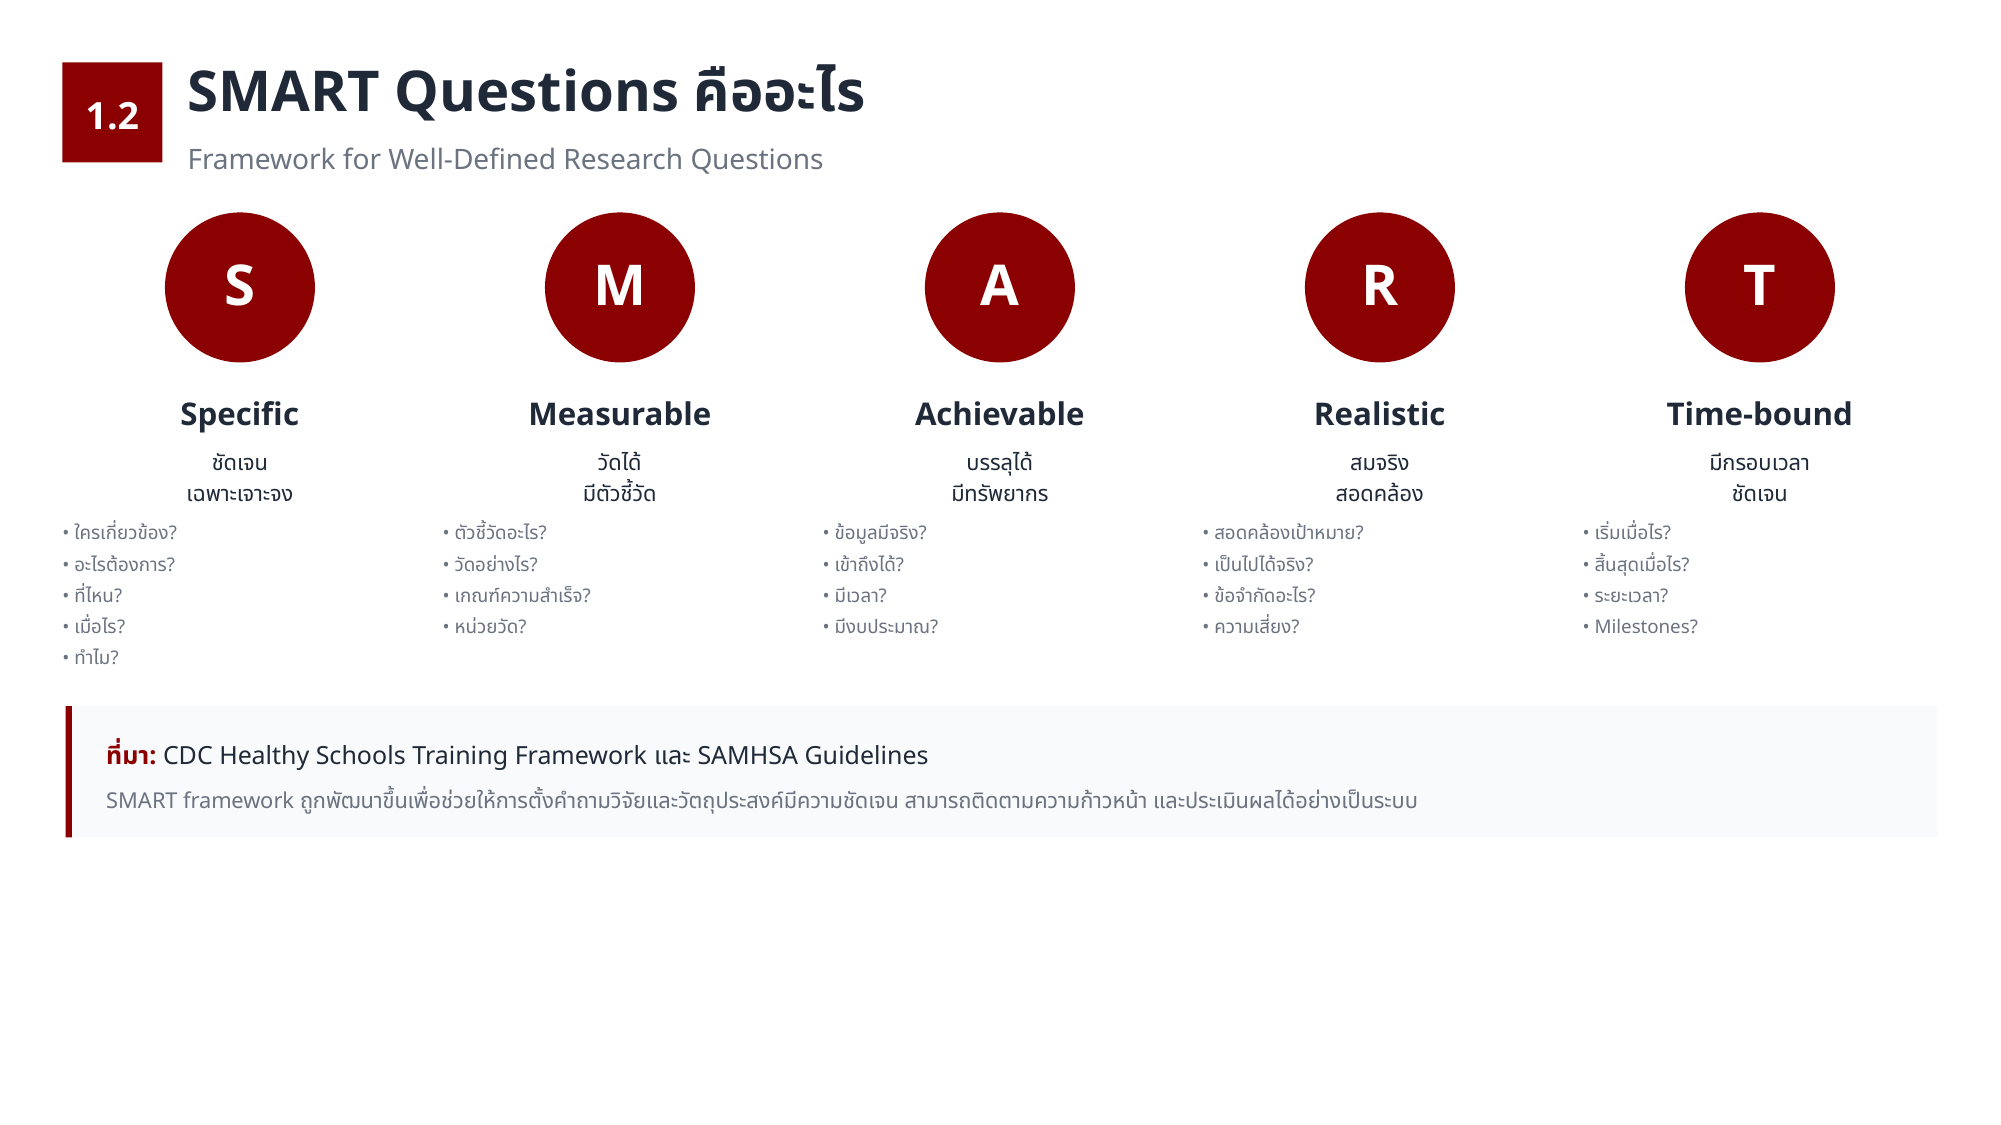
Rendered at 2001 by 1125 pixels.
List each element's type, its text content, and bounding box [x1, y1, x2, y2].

text_box • สิ้นสุดเมื่อไร? [1582, 549, 1947, 575]
text_box • มีงบประมาณ? [822, 612, 1187, 638]
text_box • เริ่มเมื่อไร? [1582, 518, 1947, 544]
text_box • เกณฑ์ความสำเร็จ? [442, 581, 807, 607]
text_box มีกรอบเวลา ชัดเจน [1577, 443, 1943, 507]
text_box SMART Questions คืออะไร [187, 62, 896, 125]
text_box ชัดเจน เฉพาะเจาะจง [57, 443, 423, 507]
text_box • เป็นไปได้จริง? [1202, 549, 1567, 575]
text_box • วัดอย่างไร? [442, 549, 807, 575]
text_box • ใครเกี่ยวข้อง? [62, 518, 427, 544]
text_box วัดได้ มีตัวชี้วัด [437, 443, 803, 507]
text_box [924, 212, 1075, 363]
text_box [1684, 212, 1835, 363]
text_box [1304, 212, 1455, 363]
text_box A [963, 256, 1037, 319]
text_box [544, 212, 695, 363]
text_box สมจริง สอดคล้อง [1197, 443, 1563, 507]
text_box [65, 706, 72, 838]
text_box Specific [54, 387, 425, 432]
text_box Framework for Well-Defined Research Questions [187, 131, 882, 175]
text_box 1.2 [53, 62, 172, 163]
text_box • ความเสี่ยง? [1202, 612, 1567, 638]
text_box • เข้าถึงได้? [822, 549, 1187, 575]
text_box Realistic [1194, 387, 1565, 432]
text_box • ข้อมูลมีจริง? [822, 518, 1187, 544]
text_box • มีเวลา? [822, 581, 1187, 607]
text_box • หน่วยวัด? [442, 612, 807, 638]
text_box • ตัวชี้วัดอะไร? [442, 518, 807, 544]
text_box Measurable [434, 387, 805, 432]
text_box SMART framework ถูกพัฒนาขึ้นเพื่อช่วยให้การตั้งคำถามวิจัยและวัตถุประสงค์มีความชัดเจน สามารถติดตามความก้าวหน้า และประเมินผลได้อย่างเป็นระบบ [106, 781, 1949, 813]
text_box T [1726, 256, 1794, 319]
text_box • ระยะเวลา? [1582, 581, 1947, 607]
text_box • ข้อจำกัดอะไร? [1202, 581, 1567, 607]
text_box M [580, 256, 660, 319]
text_box • เมื่อไร? [62, 612, 427, 638]
text_box ที่มา: CDC Healthy Schools Training Framework และ SAMHSA Guidelines [106, 731, 1950, 769]
text_box Achievable [814, 387, 1185, 432]
text_box Time-bound [1574, 387, 1945, 432]
text_box • ที่ไหน? [62, 581, 427, 607]
text_box • ทำไม? [62, 643, 427, 669]
text_box S [209, 256, 271, 319]
text_box R [1345, 256, 1415, 319]
text_box [164, 212, 315, 363]
text_box [72, 706, 1938, 838]
text_box บรรลุได้ มีทรัพยากร [817, 443, 1183, 507]
text_box • อะไรต้องการ? [62, 549, 427, 575]
text_box • สอดคล้องเป้าหมาย? [1202, 518, 1567, 544]
text_box • Milestones? [1582, 612, 1947, 638]
